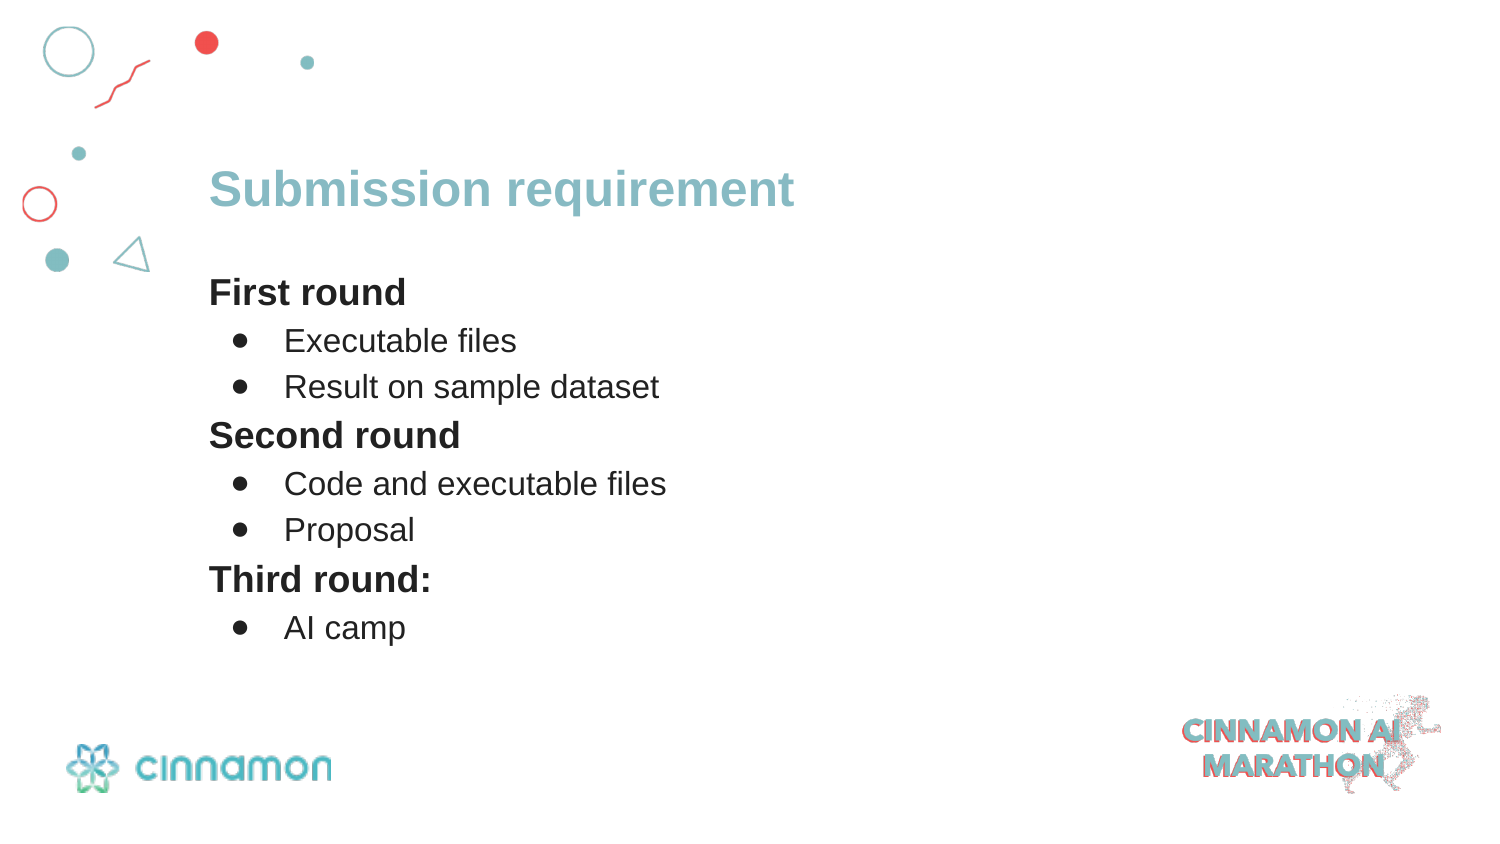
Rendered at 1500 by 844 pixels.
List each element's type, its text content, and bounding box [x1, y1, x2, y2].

text_box Submission requirement [320, 141, 1349, 233]
picture [1182, 694, 1441, 795]
text_box First round Executable files Result on sample dataset Second round Code and executable files Proposal Third round: AI camp [194, 246, 1479, 662]
picture [65, 743, 331, 793]
picture [22, 25, 314, 272]
